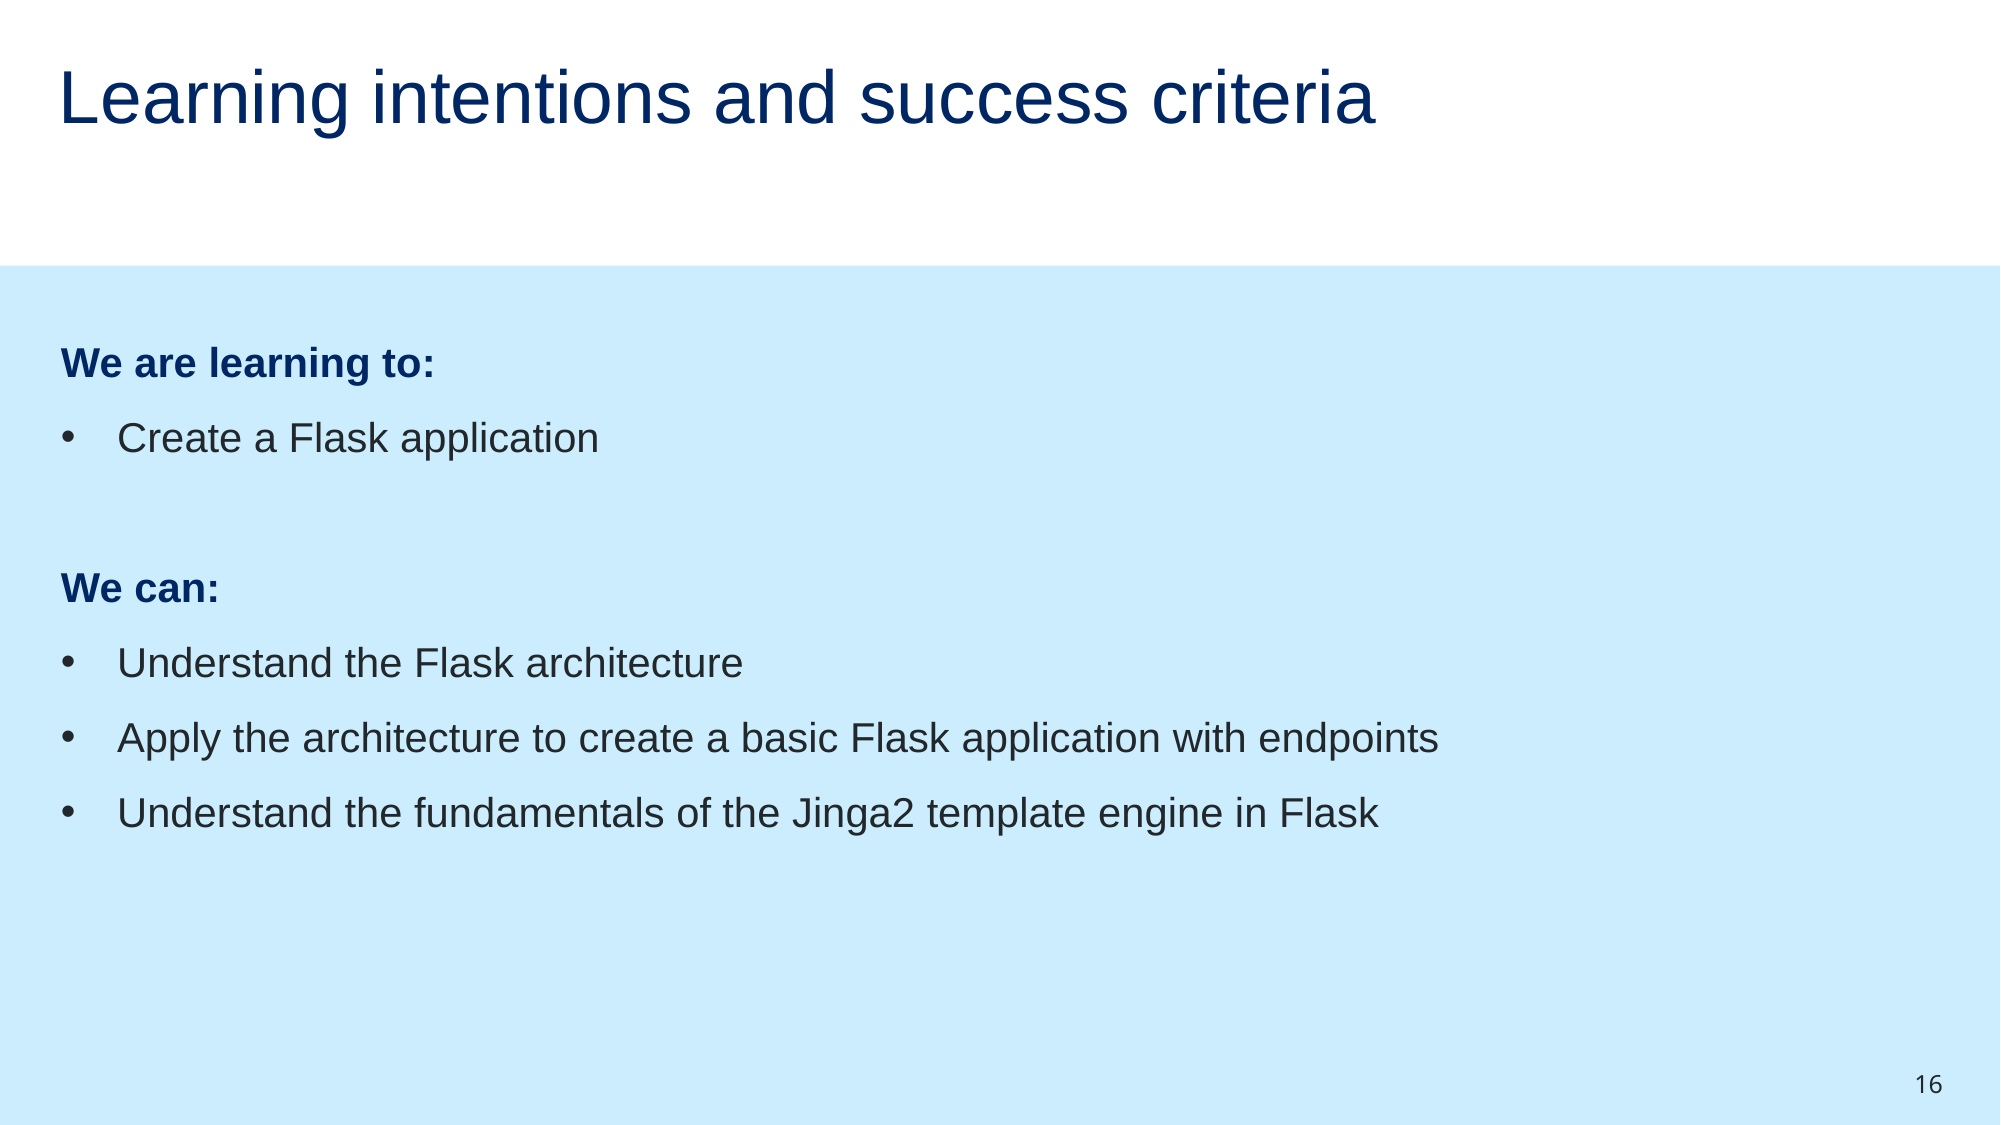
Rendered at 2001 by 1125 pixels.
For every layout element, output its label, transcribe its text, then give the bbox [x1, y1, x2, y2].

slide_number 16 [1824, 1068, 1943, 1099]
text_box We are learning to: Create a Flask application We can: Understand the Flask architecture Apply the architecture to create a basic Flask application with endpoints Understand the fundamentals of the Jinga2 template engine in Flask [60, 310, 1915, 836]
title Learning intentions and success criteria [59, 59, 1743, 145]
